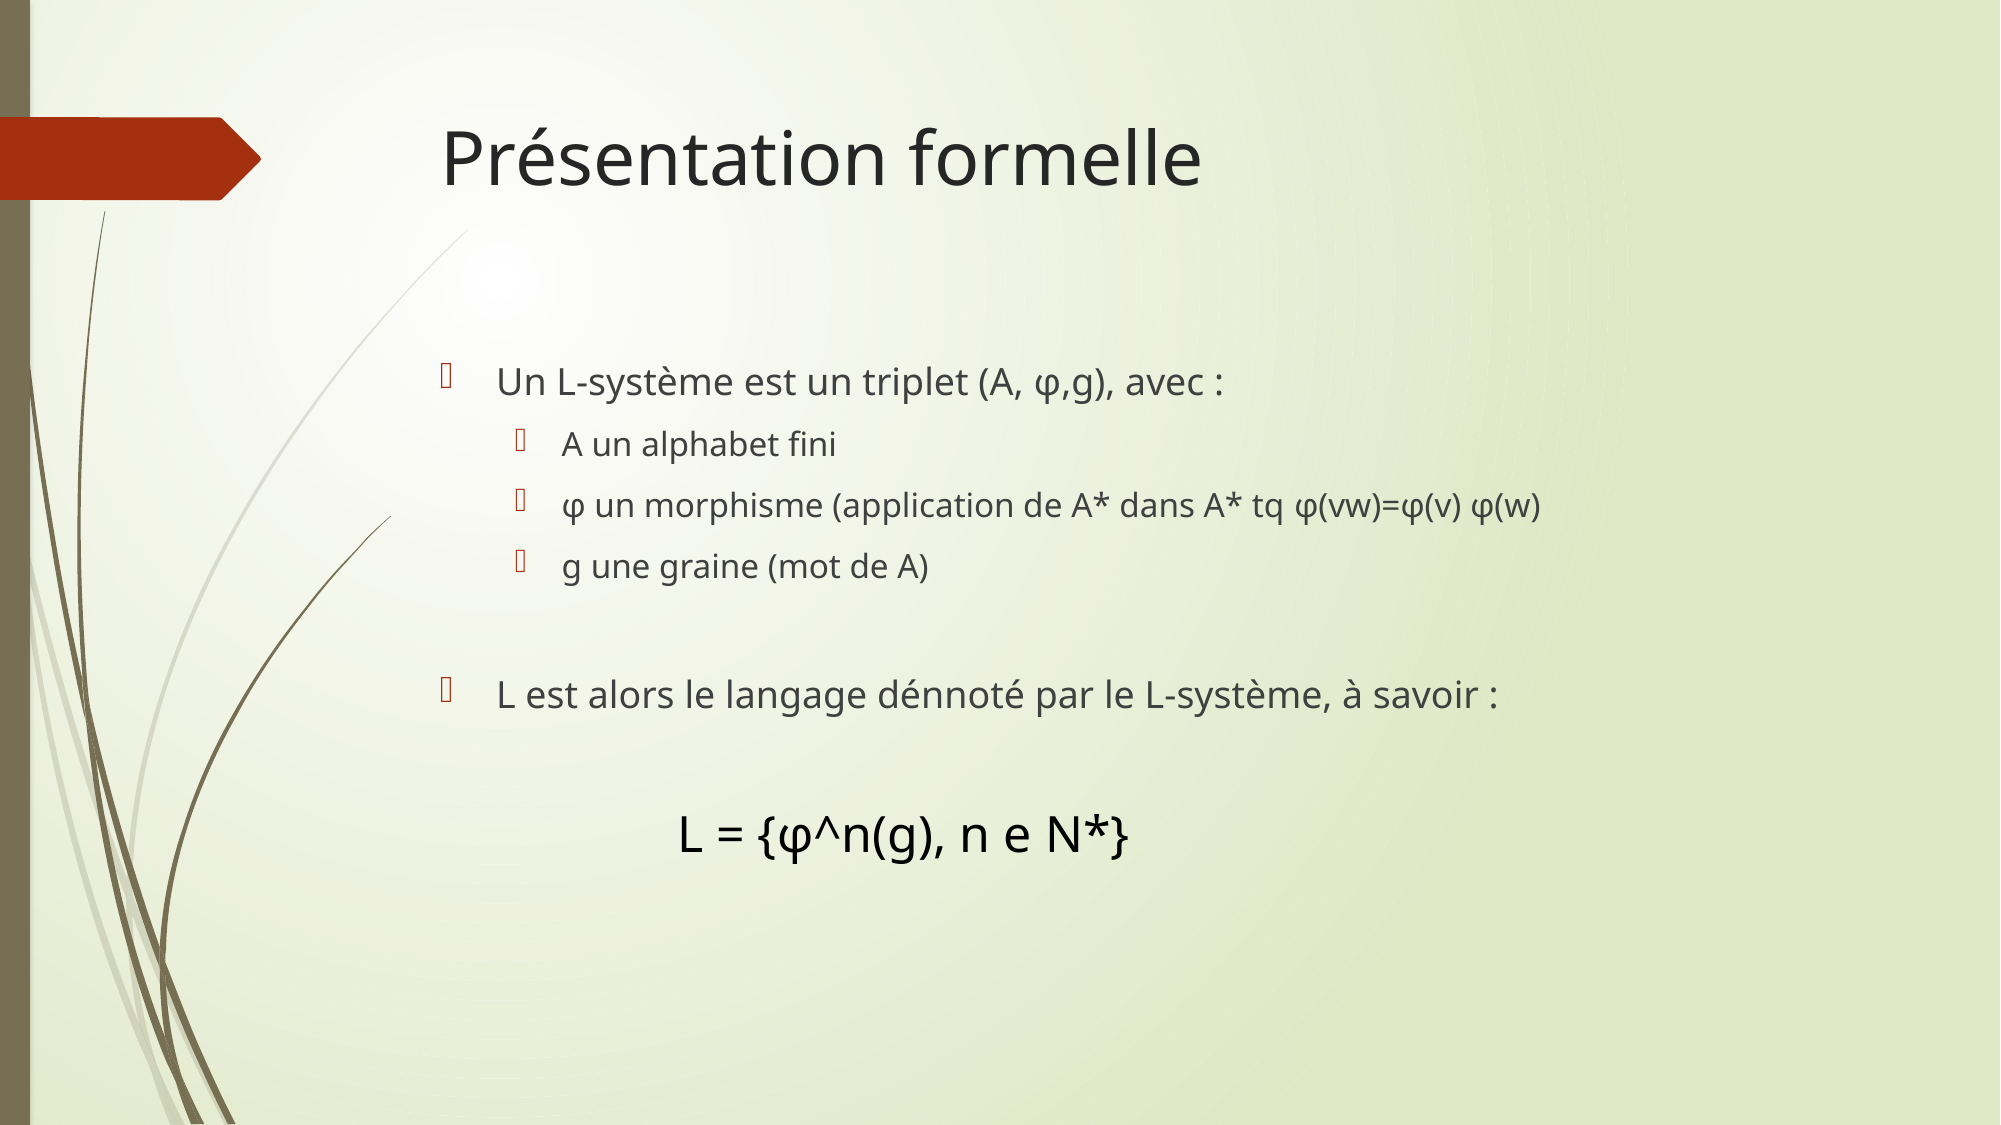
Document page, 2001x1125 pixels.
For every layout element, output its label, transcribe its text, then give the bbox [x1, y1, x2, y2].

list Un L-système est un triplet (A, φ,g), avec : A un alphabet fini φ un morphisme (application de A* dans A* tq φ(vw)=φ(v) φ(w) g une graine (mot de A) L est alors le langage dénnoté par le L-système, à savoir : [424, 350, 1888, 970]
title Présentation formelle [425, 102, 1888, 313]
text_box L = {φ^n(g), n e N*} [662, 795, 1204, 931]
